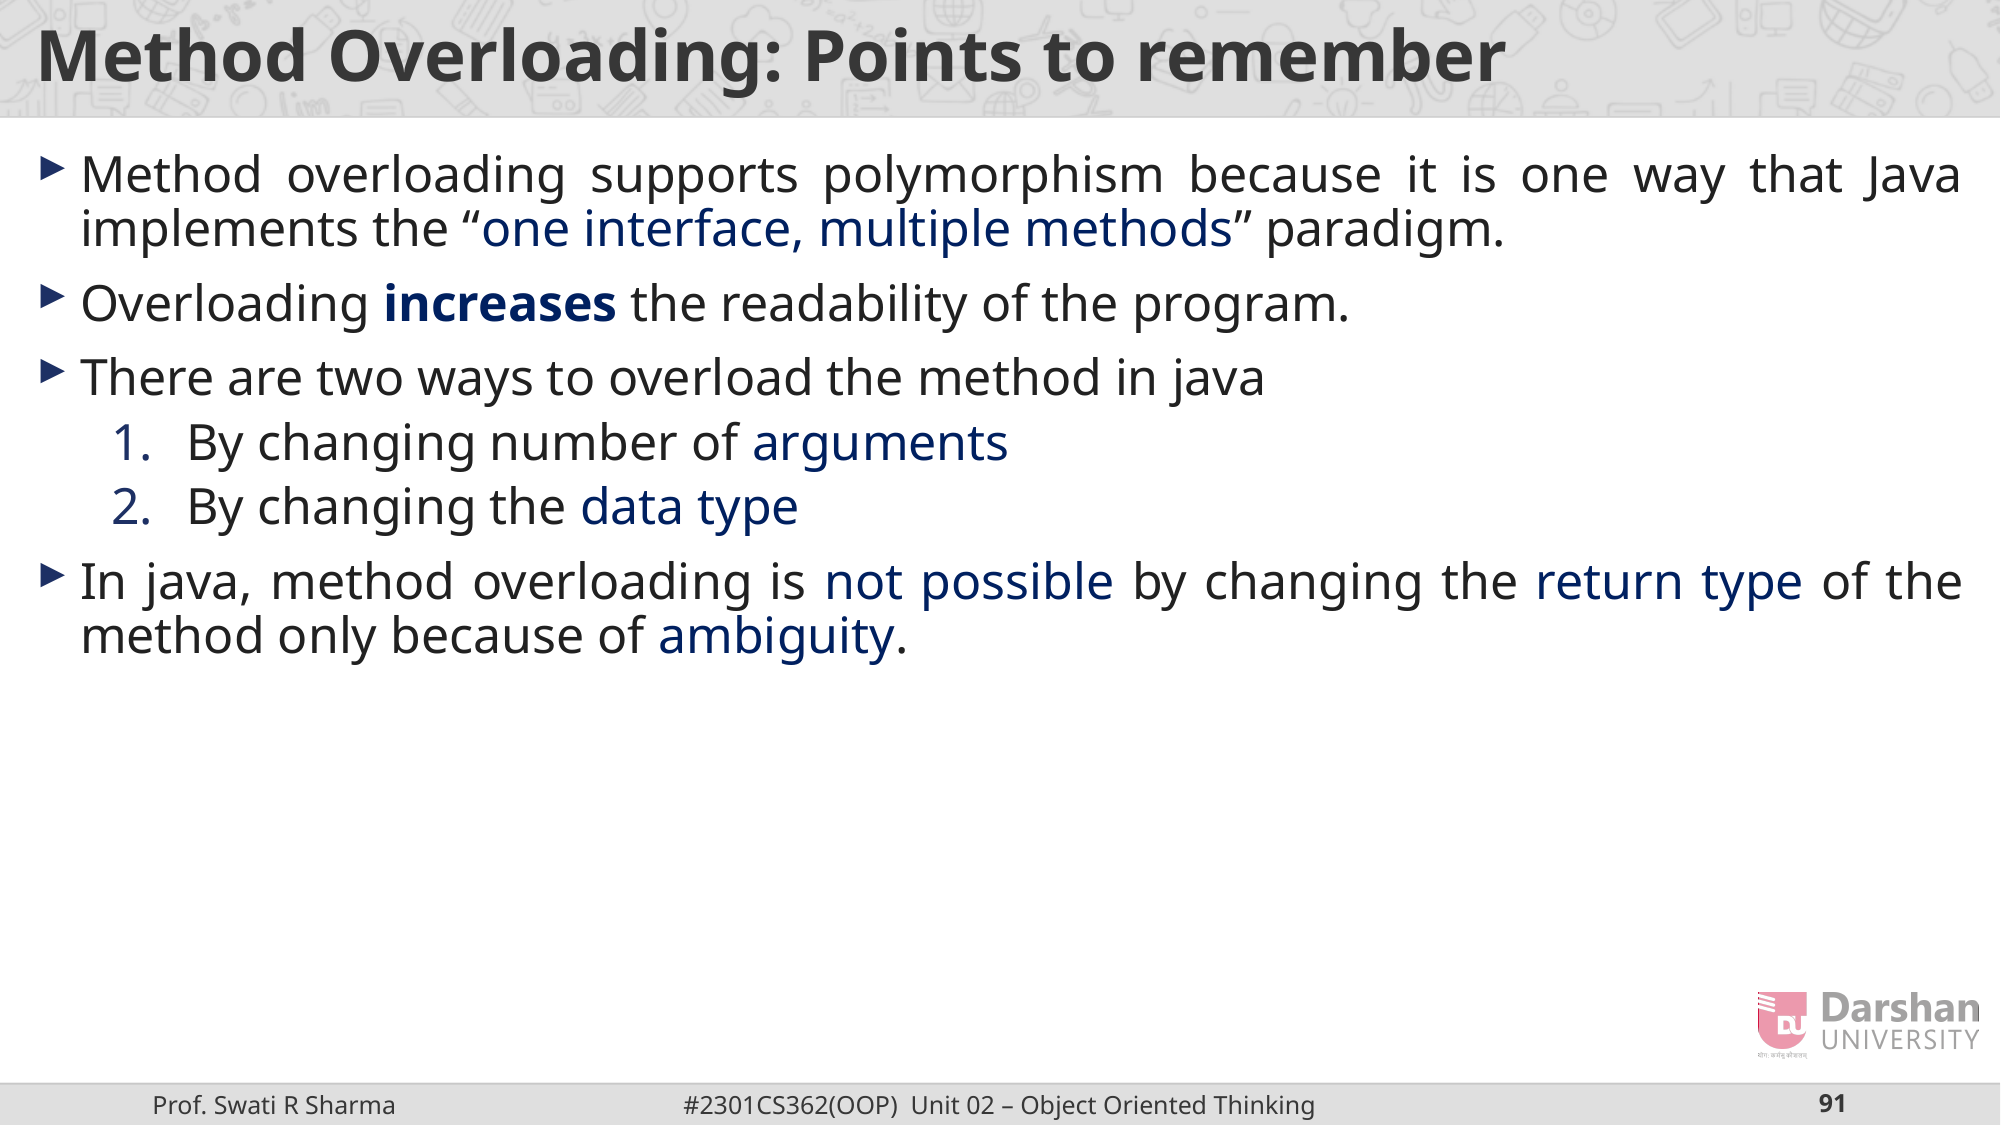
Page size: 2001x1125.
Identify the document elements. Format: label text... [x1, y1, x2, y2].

title Method Overloading: Points to remember [0, 0, 2000, 117]
list Method overloading supports polymorphism because it is one way that Java implements the “one interface, multiple methods” paradigm. Overloading increases the readability of the program. There are two ways to overload the method in java By changing number of arguments By changing the data type In java, method overloading is not possible by changing the return type of the method only because of ambiguity. [21, 141, 1979, 1059]
